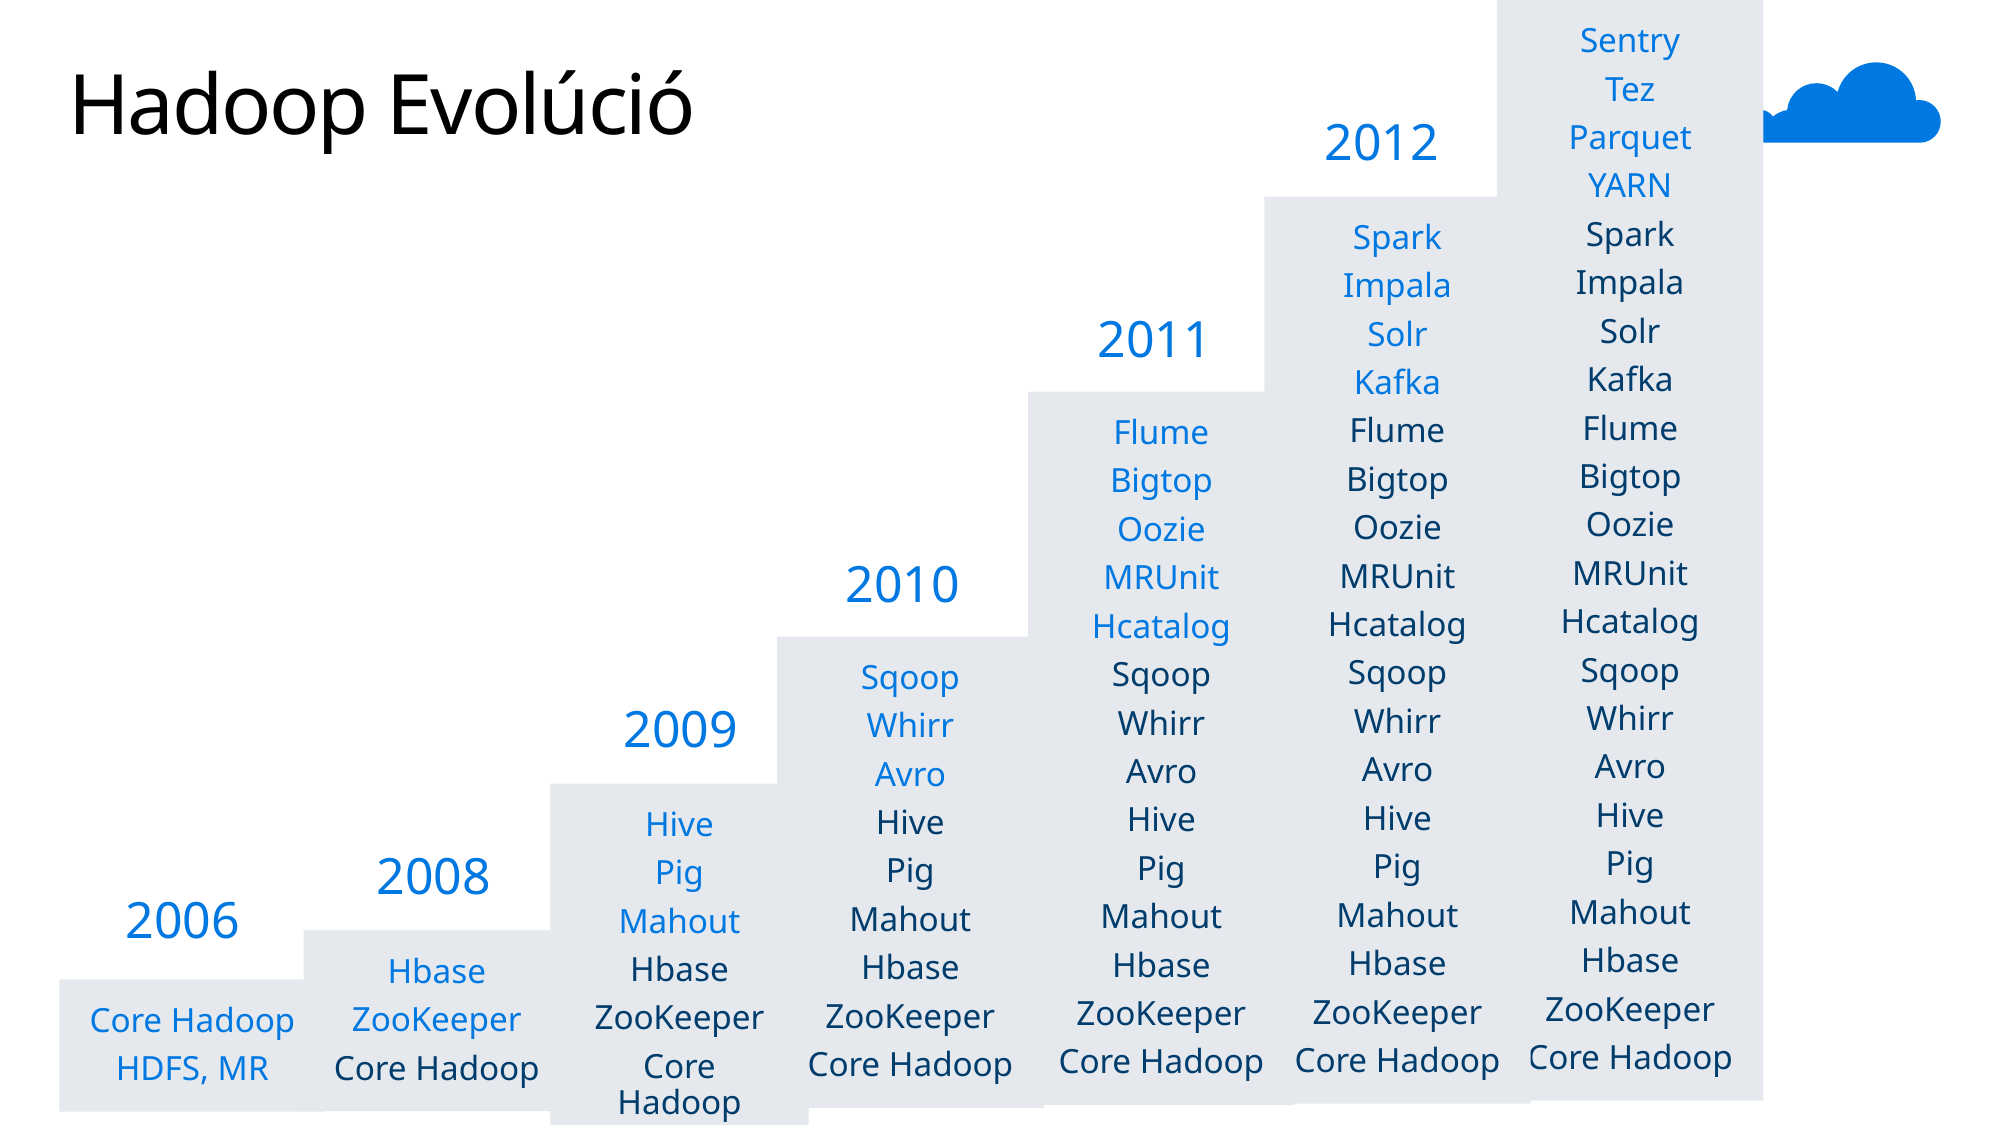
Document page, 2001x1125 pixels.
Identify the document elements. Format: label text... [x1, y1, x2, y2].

text_box Sentry Tez Parquet YARN Spark Impala Solr Kafka Flume Bigtop Oozie MRUnit Hcatalog Sqoop Whirr Avro Hive Pig Mahout Hbase ZooKeeper Core Hadoop [1531, 196, 1764, 1101]
text_box Spark Impala Solr Kafka Flume Bigtop Oozie MRUnit Hcatalog Sqoop Whirr Avro Hive Pig Mahout Hbase ZooKeeper Core Hadoop [1264, 196, 1531, 1104]
text_box 2011 [1067, 290, 1288, 393]
text_box Sentry Tez Parquet YARN Spark Impala Solr Kafka Flume Bigtop Oozie MRUnit Hcatalog Sqoop Whirr Avro Hive Pig Mahout Hbase ZooKeeper Core Hadoop [1496, 0, 1764, 47]
text_box Sqoop Whirr Avro Hive Pig Mahout Hbase ZooKeeper Core Hadoop [777, 636, 1044, 1108]
text_box Hbase ZooKeeper Core Hadoop [303, 930, 571, 1112]
text_box 2012 [1294, 93, 1515, 196]
text_box 2008 [346, 827, 567, 930]
text_box 2009 [593, 680, 814, 783]
title Hadoop Evolúció [44, 47, 1957, 196]
text_box 2010 [815, 535, 1036, 638]
text_box Hive Pig Mahout Hbase ZooKeeper Core Hadoop [550, 783, 809, 1125]
text_box 2006 [95, 871, 316, 974]
text_box Core Hadoop HDFS, MR [59, 979, 303, 1112]
text_box Flume Bigtop Oozie MRUnit Hcatalog Sqoop Whirr Avro Hive Pig Mahout Hbase ZooKeeper Core Hadoop [1028, 391, 1295, 1106]
